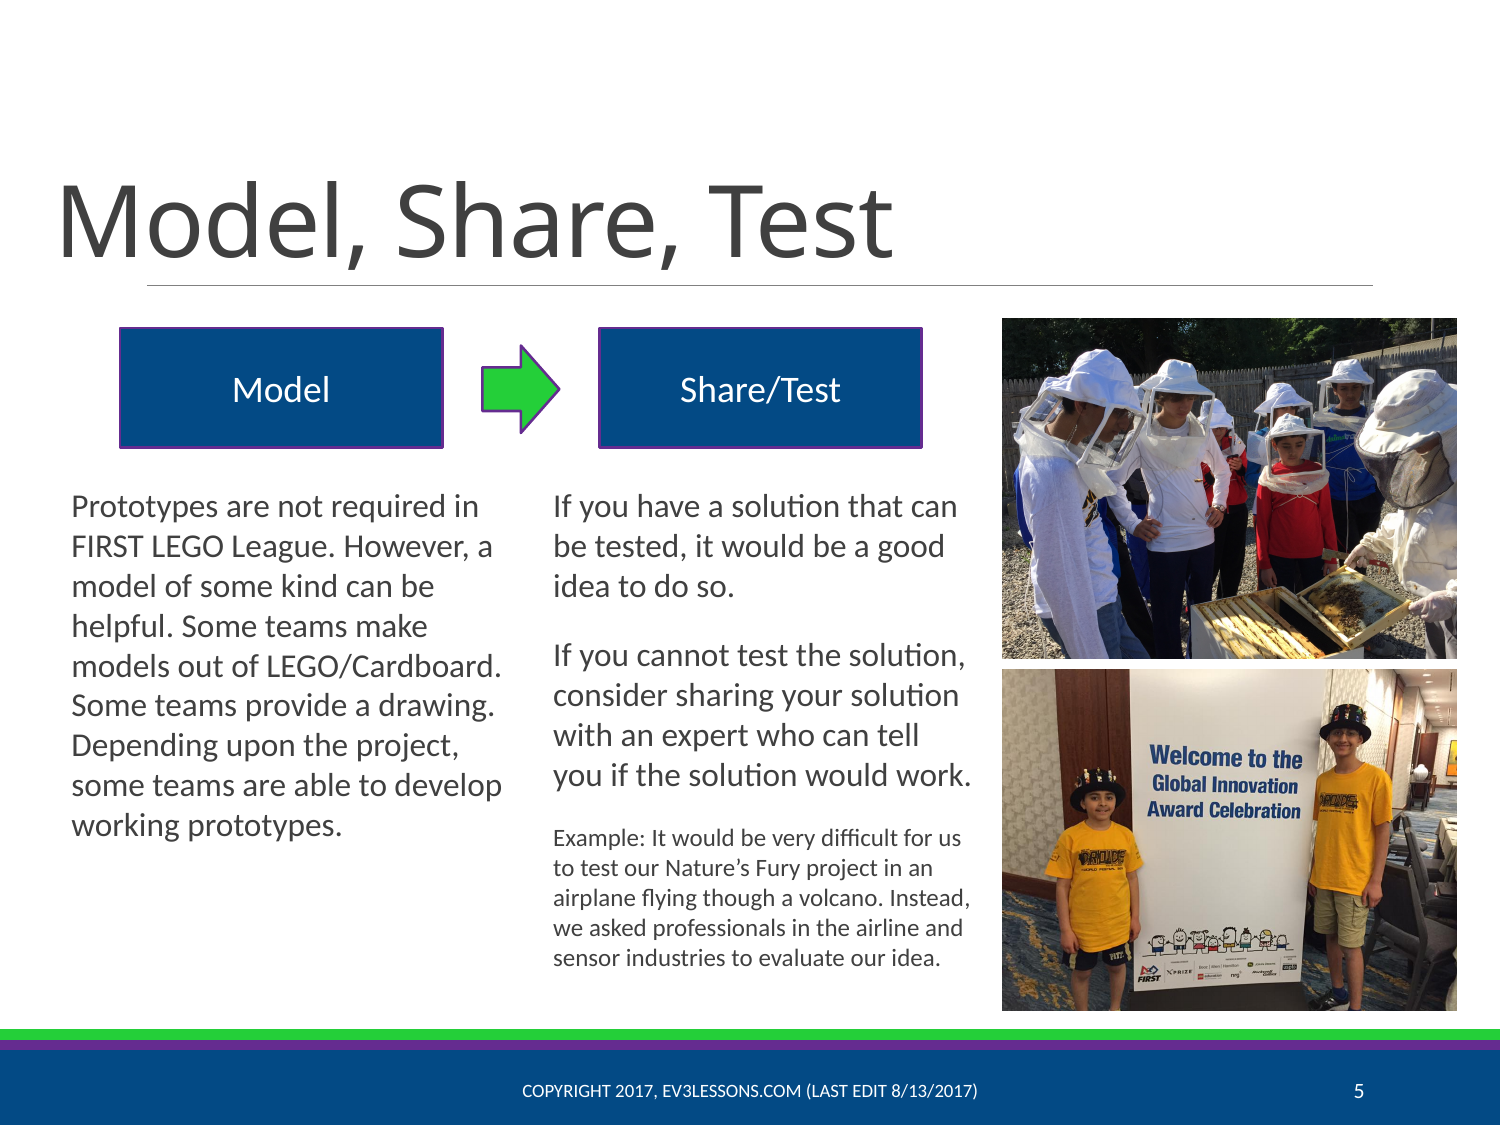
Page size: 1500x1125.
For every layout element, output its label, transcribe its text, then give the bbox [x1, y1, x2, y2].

footer Copyright 2017, EV3Lessons.com (Last Edit 8/13/2017) [453, 1059, 1047, 1120]
text_box [481, 344, 561, 435]
text_box Prototypes are not required in FIRST LEGO League. However, a model of some kind can be helpful. Some teams make models out of LEGO/Cardboard. Some teams provide a drawing. Depending upon the project, some teams are able to develop working prototypes. [41, 476, 521, 851]
list [39, 318, 999, 448]
text_box Model [119, 327, 444, 449]
picture [1001, 669, 1457, 1011]
picture [1001, 317, 1457, 660]
slide_number 5 [1218, 1059, 1380, 1120]
text_box Share/Test [598, 327, 923, 449]
title Model, Share, Test [39, 47, 1464, 285]
text_box If you have a solution that can be tested, it would be a good idea to do so. If you cannot test the solution, consider sharing your solution with an expert who can tell you if the solution would work. Example: It would be very difficult for us to test our Nature’s Fury project in an airplane flying though a volcano. Instead, we asked professionals in the airline and sensor industries to evaluate our idea. [523, 476, 993, 979]
